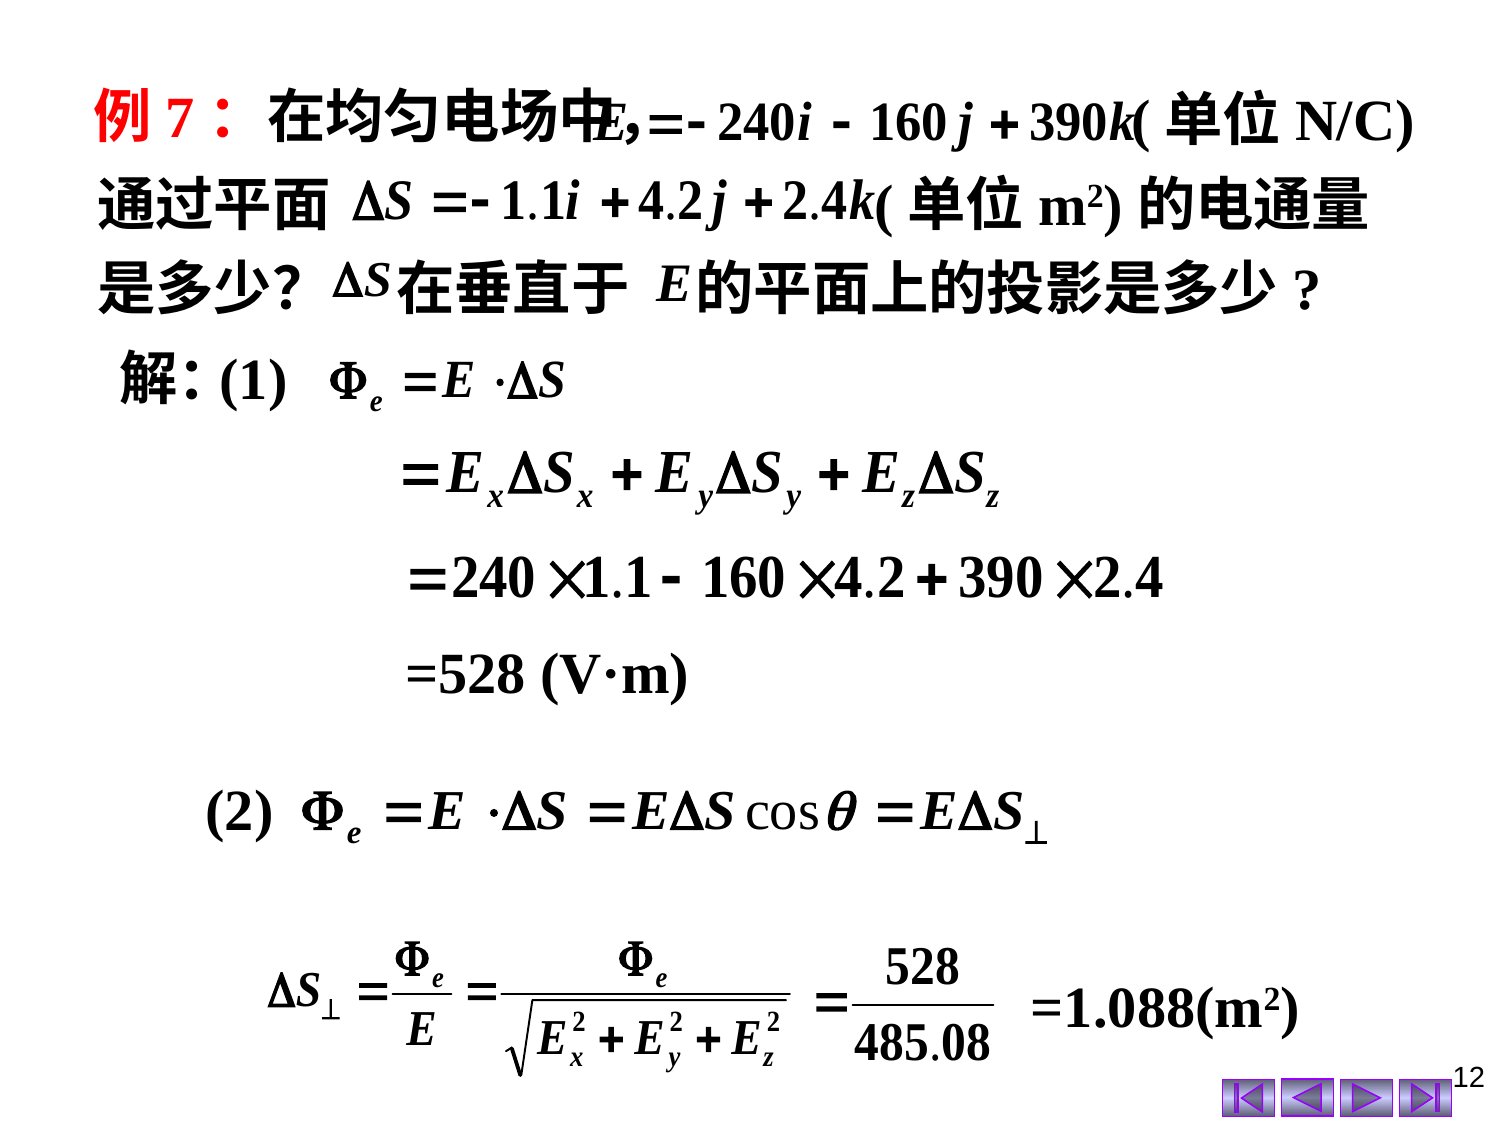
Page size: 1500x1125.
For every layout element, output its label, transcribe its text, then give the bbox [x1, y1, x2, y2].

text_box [76, 71, 1424, 329]
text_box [103, 334, 303, 420]
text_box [396, 541, 1173, 613]
text_box =1.088(m2) [1015, 961, 1315, 1047]
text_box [293, 768, 1058, 858]
text_box =528 (V·m) [390, 627, 705, 713]
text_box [804, 931, 1003, 1074]
text_box (2) [190, 764, 289, 850]
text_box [389, 431, 1010, 529]
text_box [322, 339, 577, 425]
text_box [1149, 1051, 1500, 1125]
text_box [260, 926, 801, 1086]
